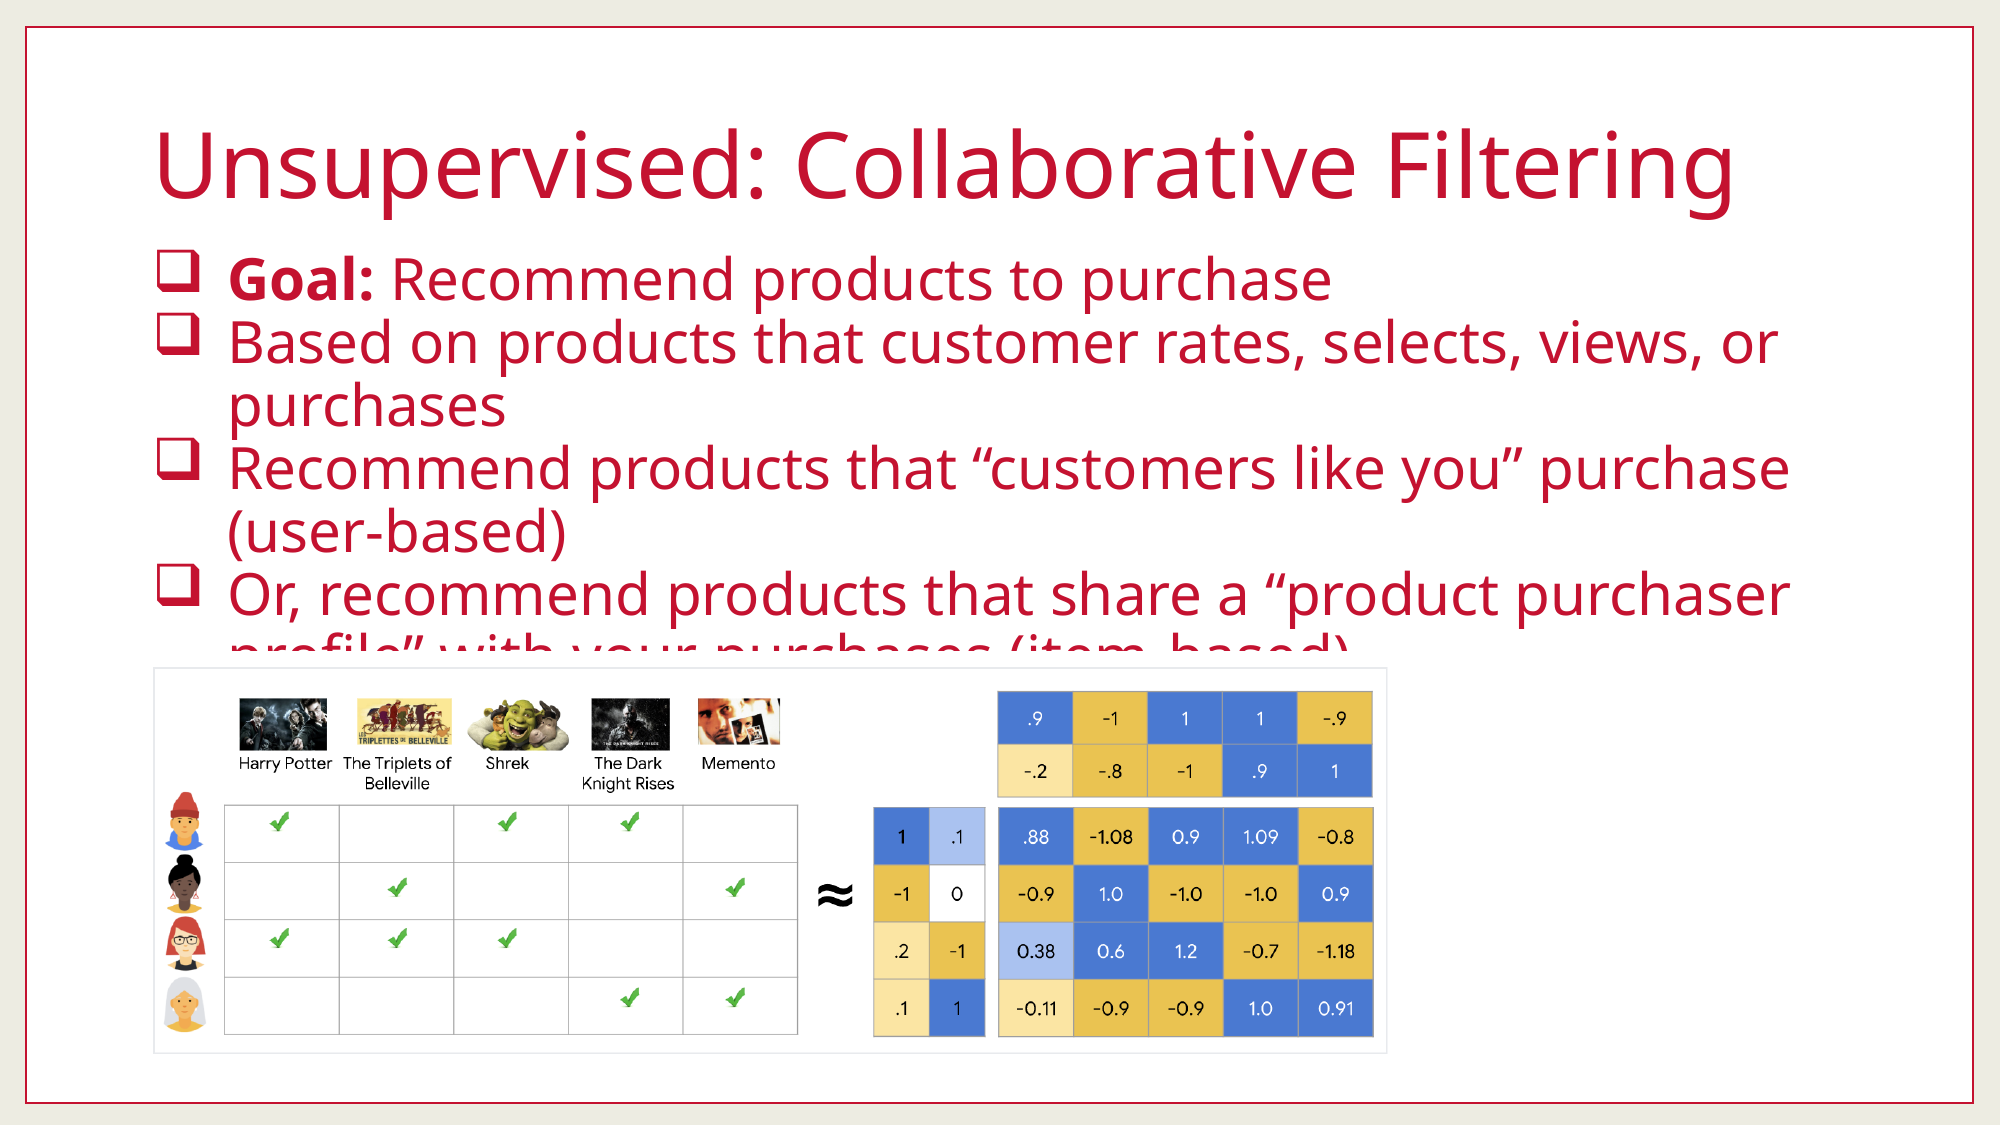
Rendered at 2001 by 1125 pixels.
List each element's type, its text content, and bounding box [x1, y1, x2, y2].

title Unsupervised: Collaborative Filtering [137, 59, 1863, 243]
picture [137, 651, 1413, 1066]
list Goal: Recommend products to purchase Based on products that customer rates, selects, views, or purchases Recommend products that “customers like you” purchase (user-based) Or, recommend products that share a “product purchaser profile” with your purchases (item-based) [137, 243, 1955, 957]
